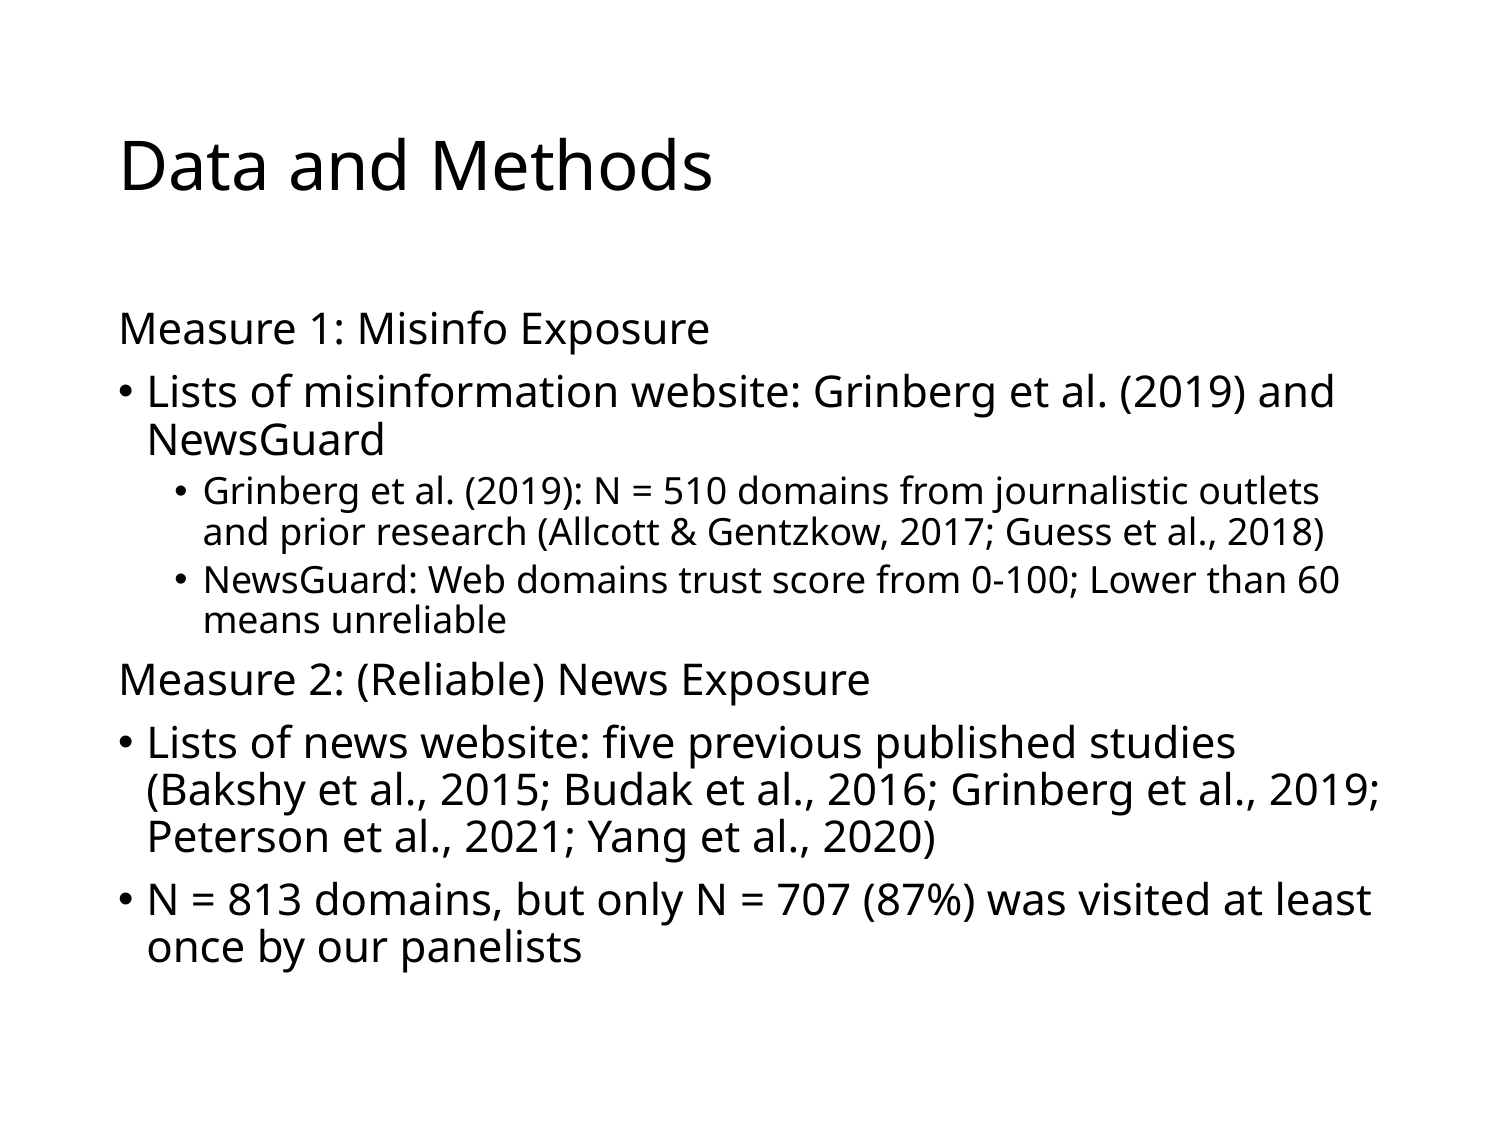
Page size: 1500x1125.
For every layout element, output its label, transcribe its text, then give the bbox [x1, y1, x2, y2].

title Data and Methods [103, 59, 1397, 278]
list Measure 1: Misinfo Exposure Lists of misinformation website: Grinberg et al. (2019) and NewsGuard Grinberg et al. (2019): N = 510 domains from journalistic outlets and prior research (Allcott & Gentzkow, 2017; Guess et al., 2018) NewsGuard: Web domains trust score from 0-100; Lower than 60 means unreliable Measure 2: (Reliable) News Exposure Lists of news website: five previous published studies (Bakshy et al., 2015; Budak et al., 2016; Grinberg et al., 2019; Peterson et al., 2021; Yang et al., 2020) N = 813 domains, but only N = 707 (87%) was visited at least once by our panelists [103, 299, 1397, 1014]
